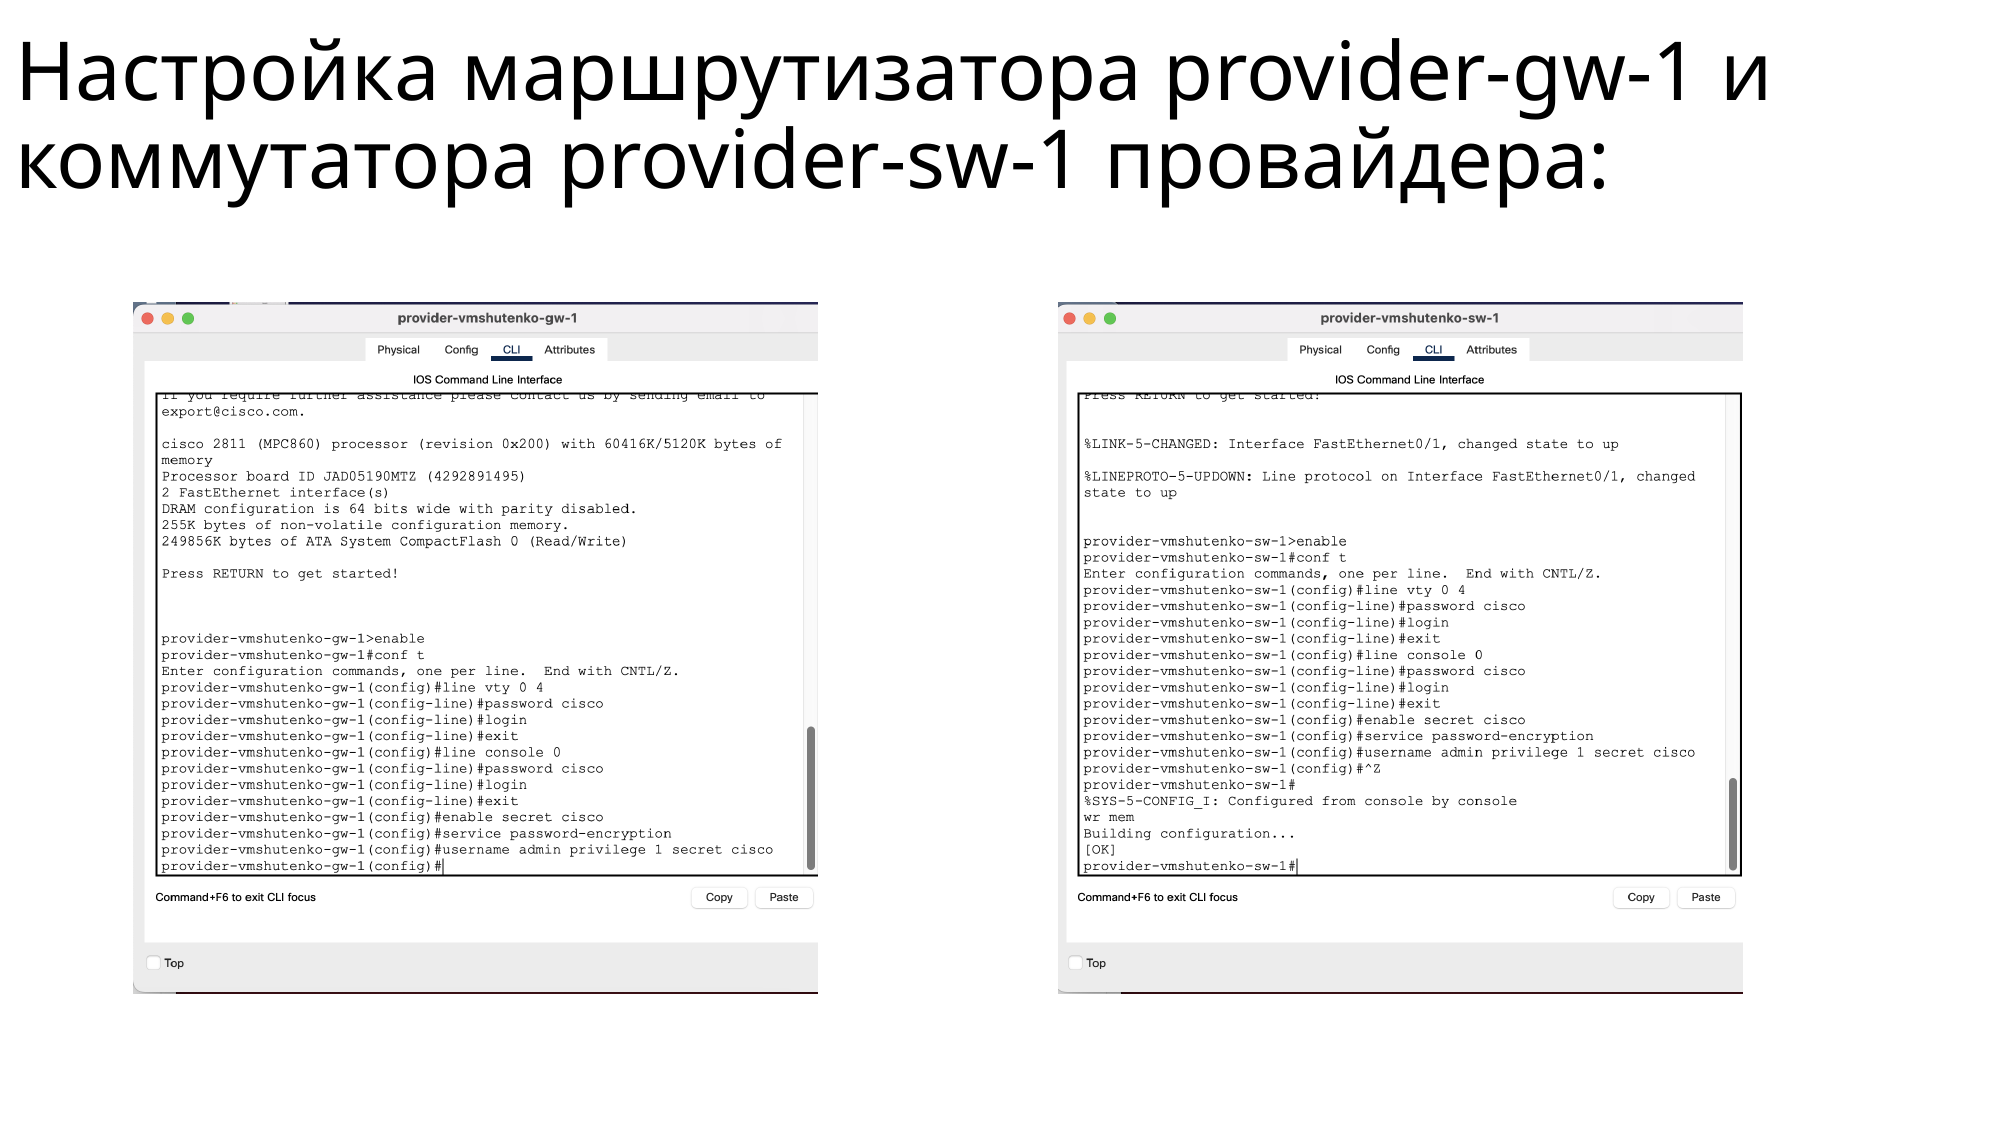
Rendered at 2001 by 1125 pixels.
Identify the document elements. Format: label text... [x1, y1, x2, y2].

picture [1058, 302, 1743, 994]
picture [133, 302, 818, 994]
title Настройка маршрутизатора provider-gw-1 и коммутатора provider-sw-1 провайдера: [0, 0, 2000, 246]
